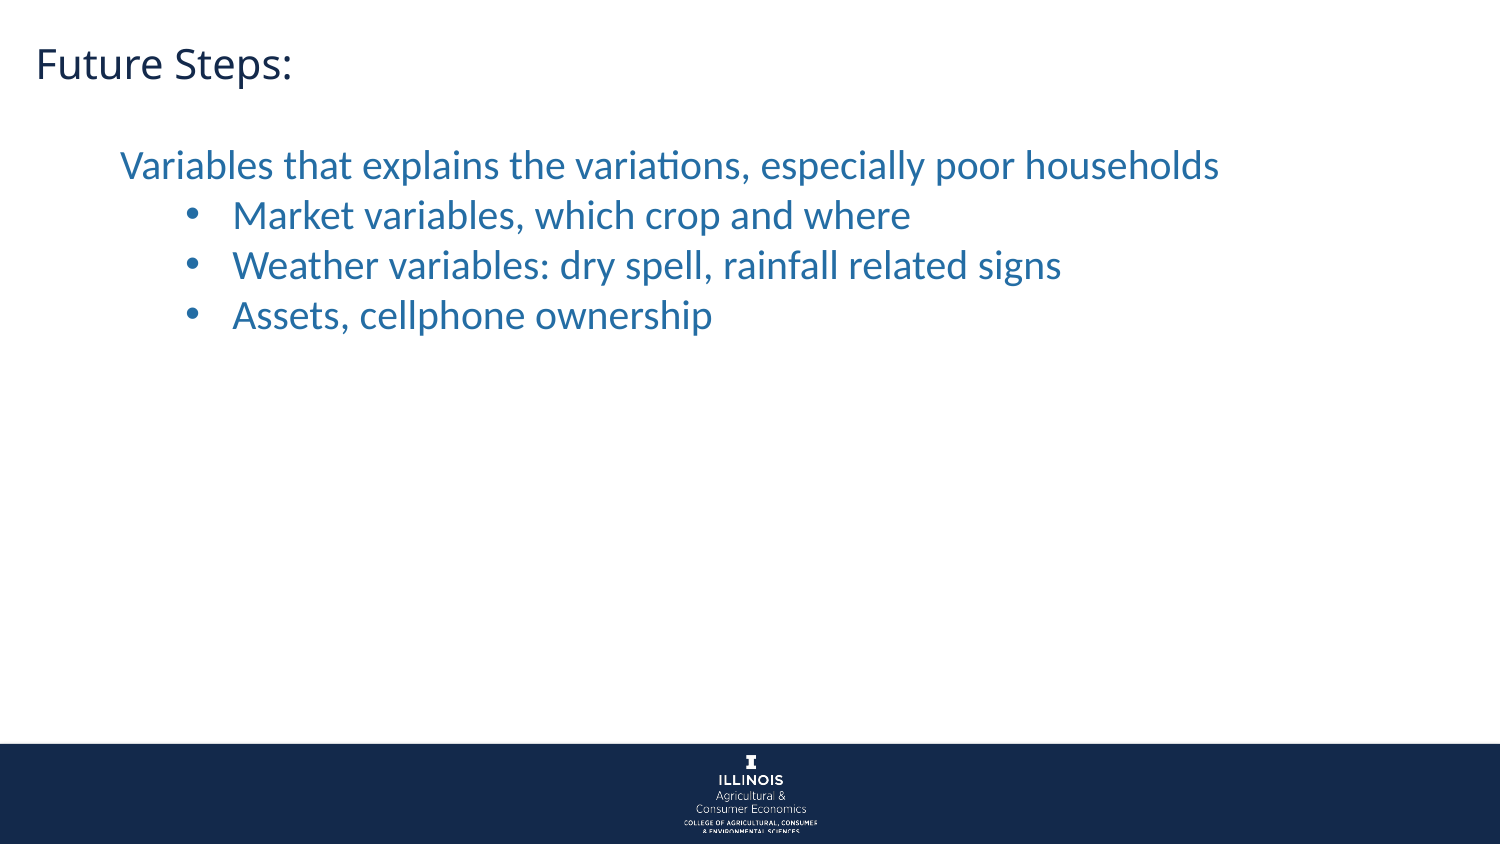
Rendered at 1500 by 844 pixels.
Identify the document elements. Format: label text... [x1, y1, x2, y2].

text_box Future Steps: Variables that explains the variations, especially poor households Market variables, which crop and where Weather variables: dry spell, rainfall related signs Assets, cellphone ownership [20, 30, 1484, 346]
